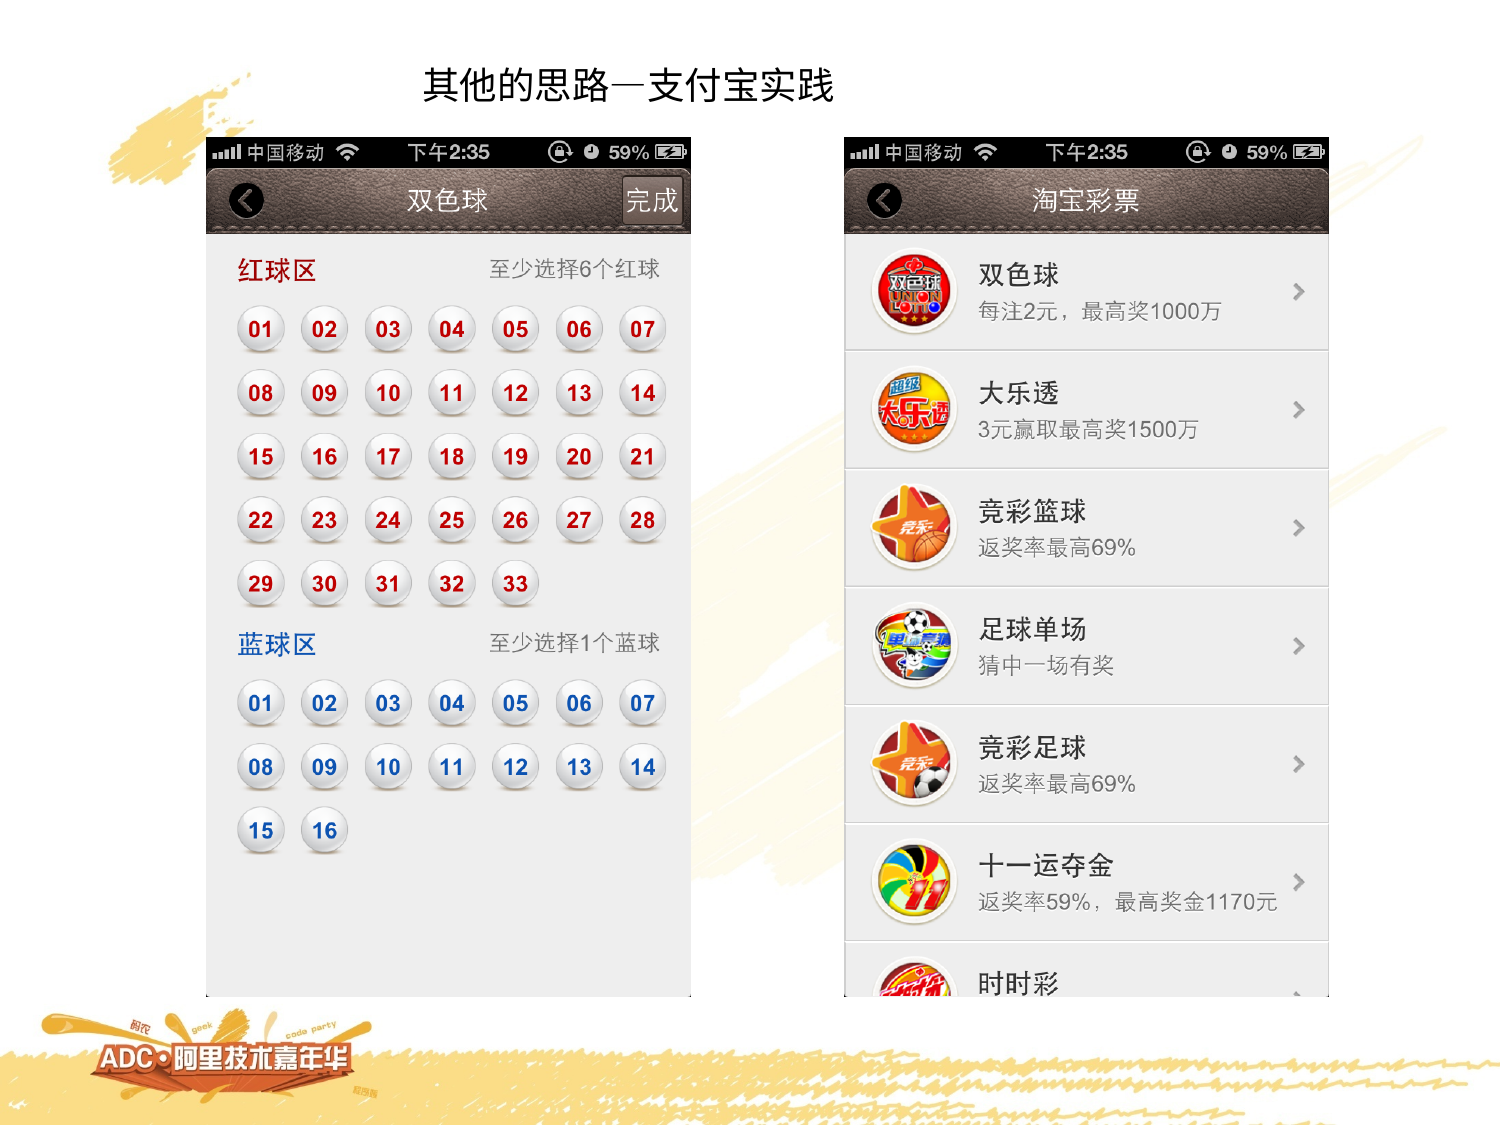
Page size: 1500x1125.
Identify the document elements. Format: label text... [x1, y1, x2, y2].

text_box 其他的思路—支付宝实践 [407, 54, 1152, 115]
picture [0, 0, 1500, 1125]
